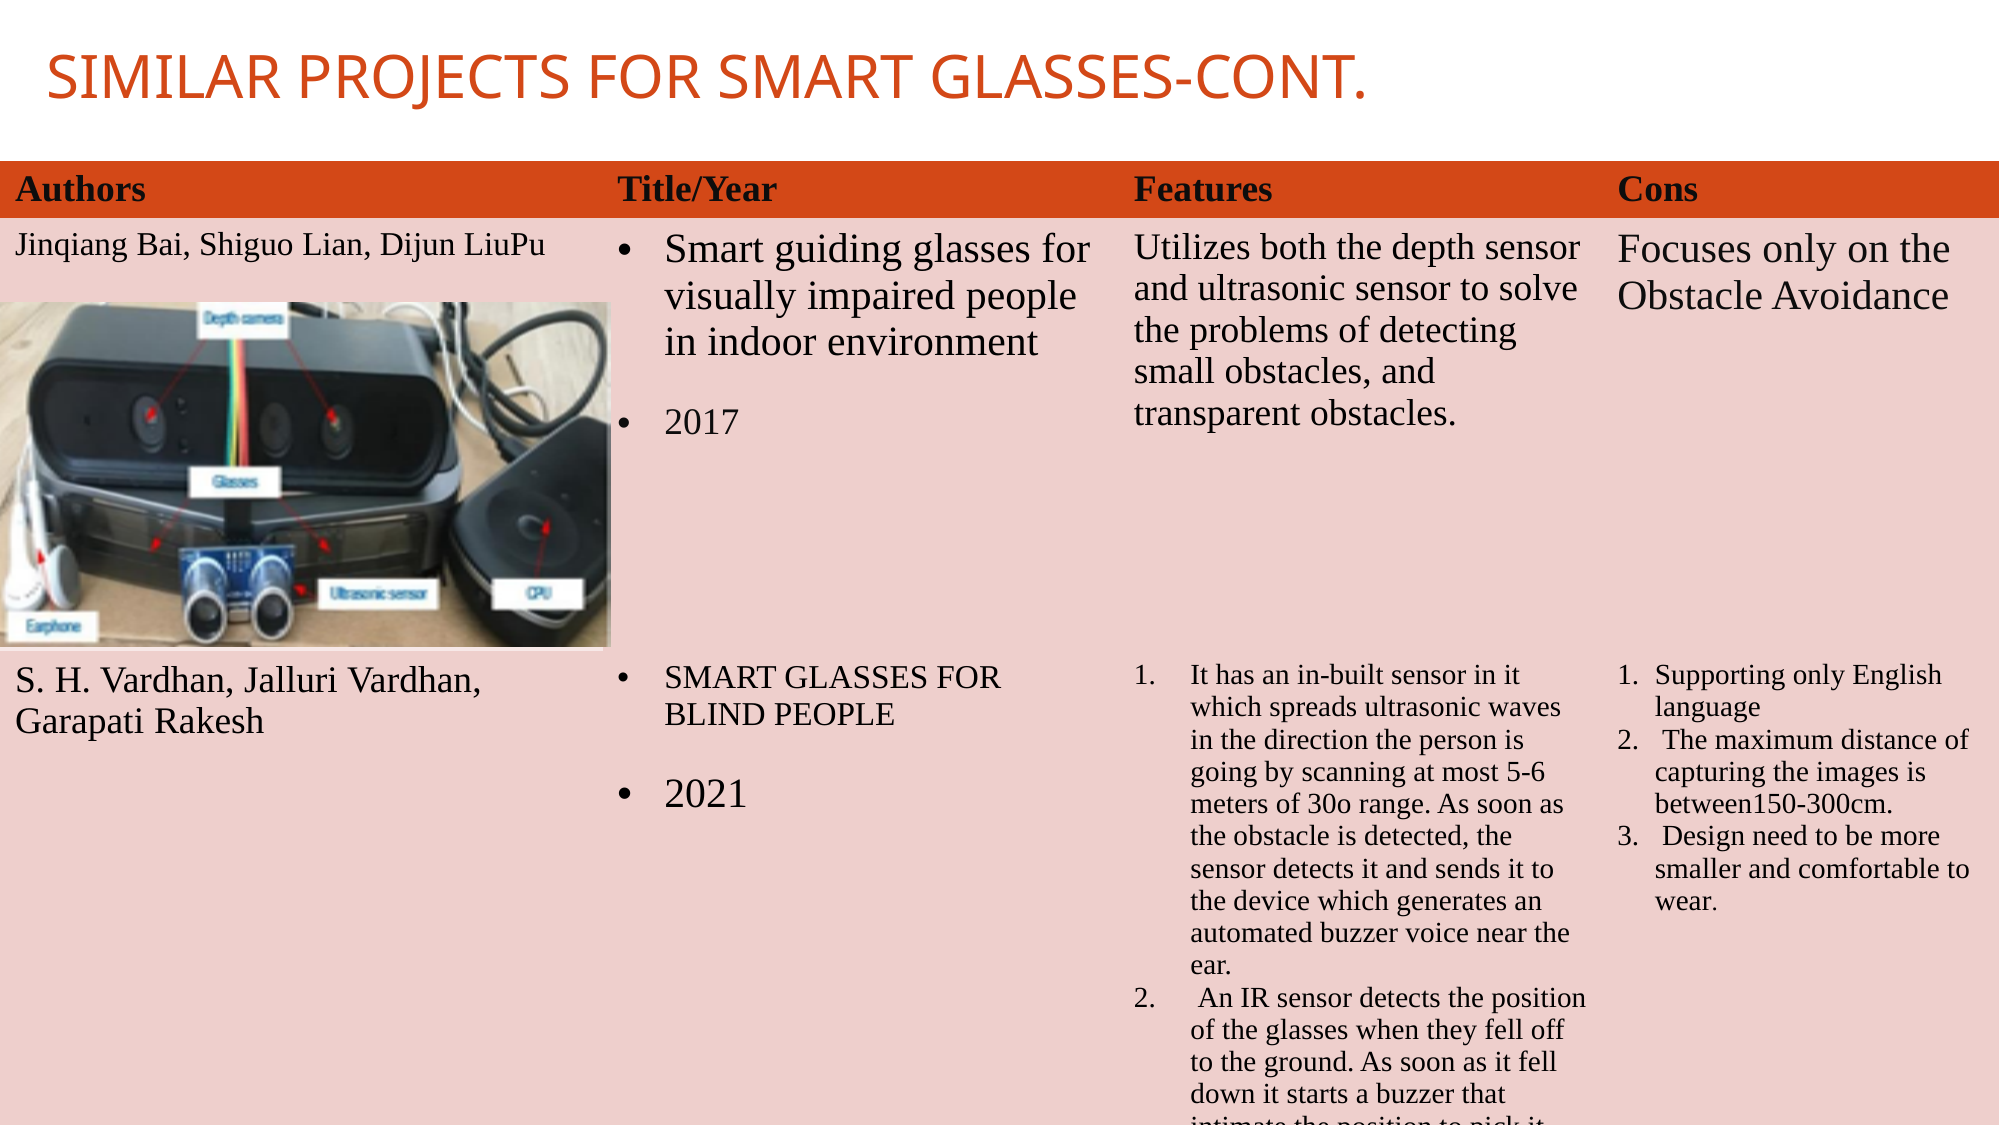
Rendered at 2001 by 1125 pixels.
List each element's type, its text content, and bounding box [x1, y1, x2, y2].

table_cell SMART GLASSES FOR BLIND PEOPLE 2021 [603, 651, 1119, 1125]
table_cell [0, 647, 603, 651]
table_cell Jinqiang Bai, Shiguo Lian, Dijun LiuPu [0, 218, 603, 302]
table_header Title/Year [603, 161, 1119, 218]
text_box Similar Projects for Smart Glasses-cont. [31, 5, 1532, 148]
table_cell Utilizes both the depth sensor and ultrasonic sensor to solve the problems of detecting small obstacles, and transparent obstacles. [1119, 218, 1602, 651]
table_cell Focuses only on the Obstacle Avoidance [1602, 218, 1999, 651]
table_cell Supporting only English language The maximum distance of capturing the images is between150-300cm. Design need to be more smaller and comfortable to wear. [1602, 651, 1999, 1125]
table_cell Smart guiding glasses for visually impaired people in indoor environment 2017 [603, 218, 1119, 651]
table_header Cons [1602, 161, 1999, 218]
table_header Authors [0, 161, 603, 218]
table_header Features [1119, 161, 1602, 218]
table_cell It has an in-built sensor in it which spreads ultrasonic waves in the direction the person is going by scanning at most 5-6 meters of 30o range. As soon as the obstacle is detected, the sensor detects it and sends it to the device which generates an automated buzzer voice near the ear. An IR sensor detects the position of the glasses when they fell off to the ground. As soon as it fell down it starts a buzzer that intimate the position to pick it again by the user. [1119, 651, 1602, 1125]
table_cell S. H. Vardhan, Jalluri Vardhan, Garapati Rakesh [0, 651, 603, 1125]
picture [0, 302, 611, 647]
